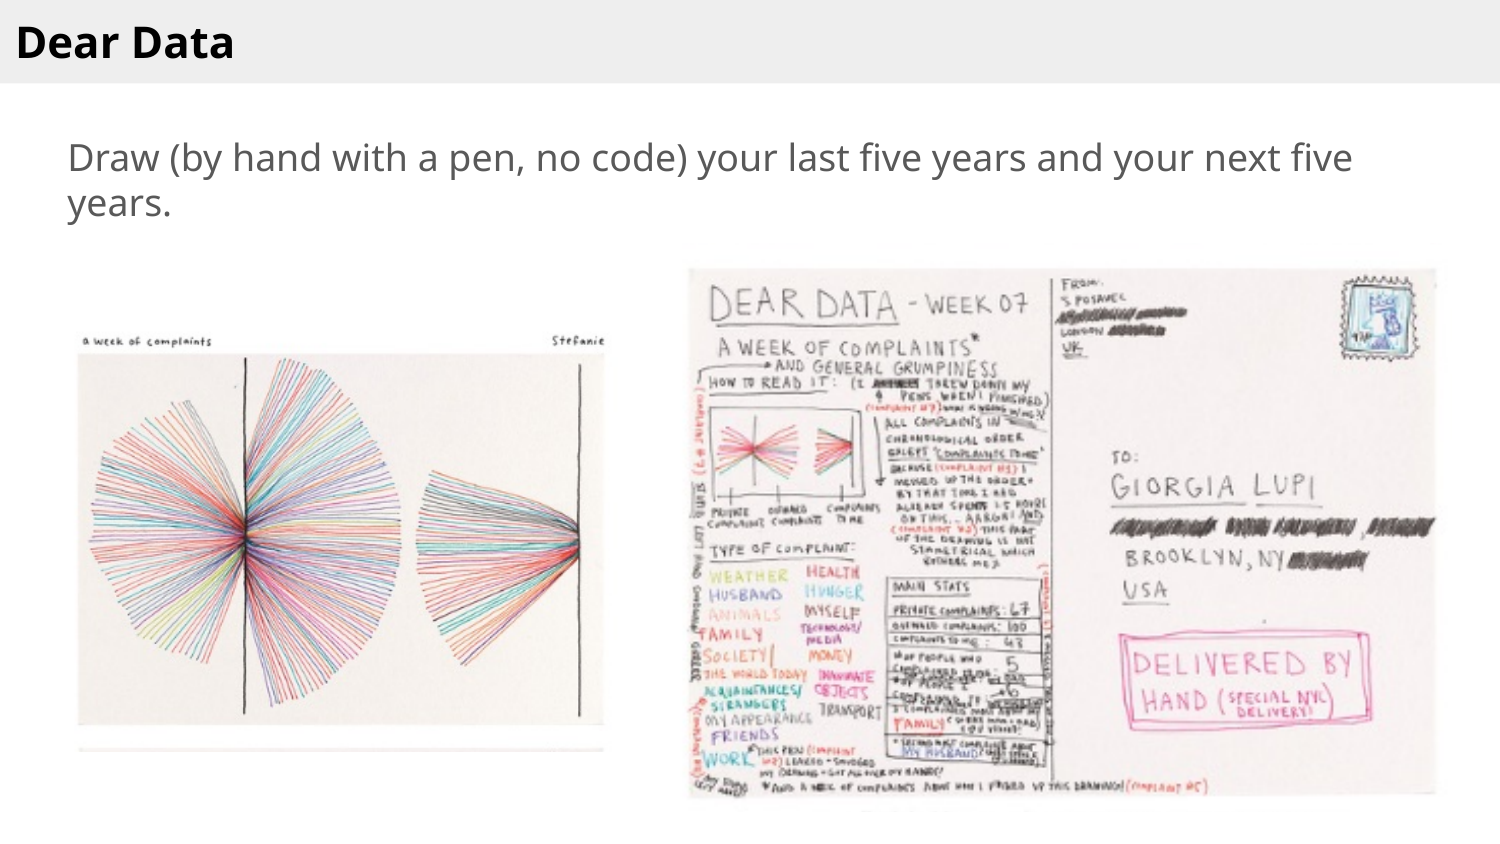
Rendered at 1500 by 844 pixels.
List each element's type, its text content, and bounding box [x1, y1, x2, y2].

text_box Dear Data [0, 0, 1480, 83]
picture [674, 242, 1452, 812]
text_box [0, 0, 1500, 84]
picture [25, 303, 661, 752]
text_box Draw (by hand with a pen, no code) your last five years and your next five years. [52, 118, 1428, 244]
